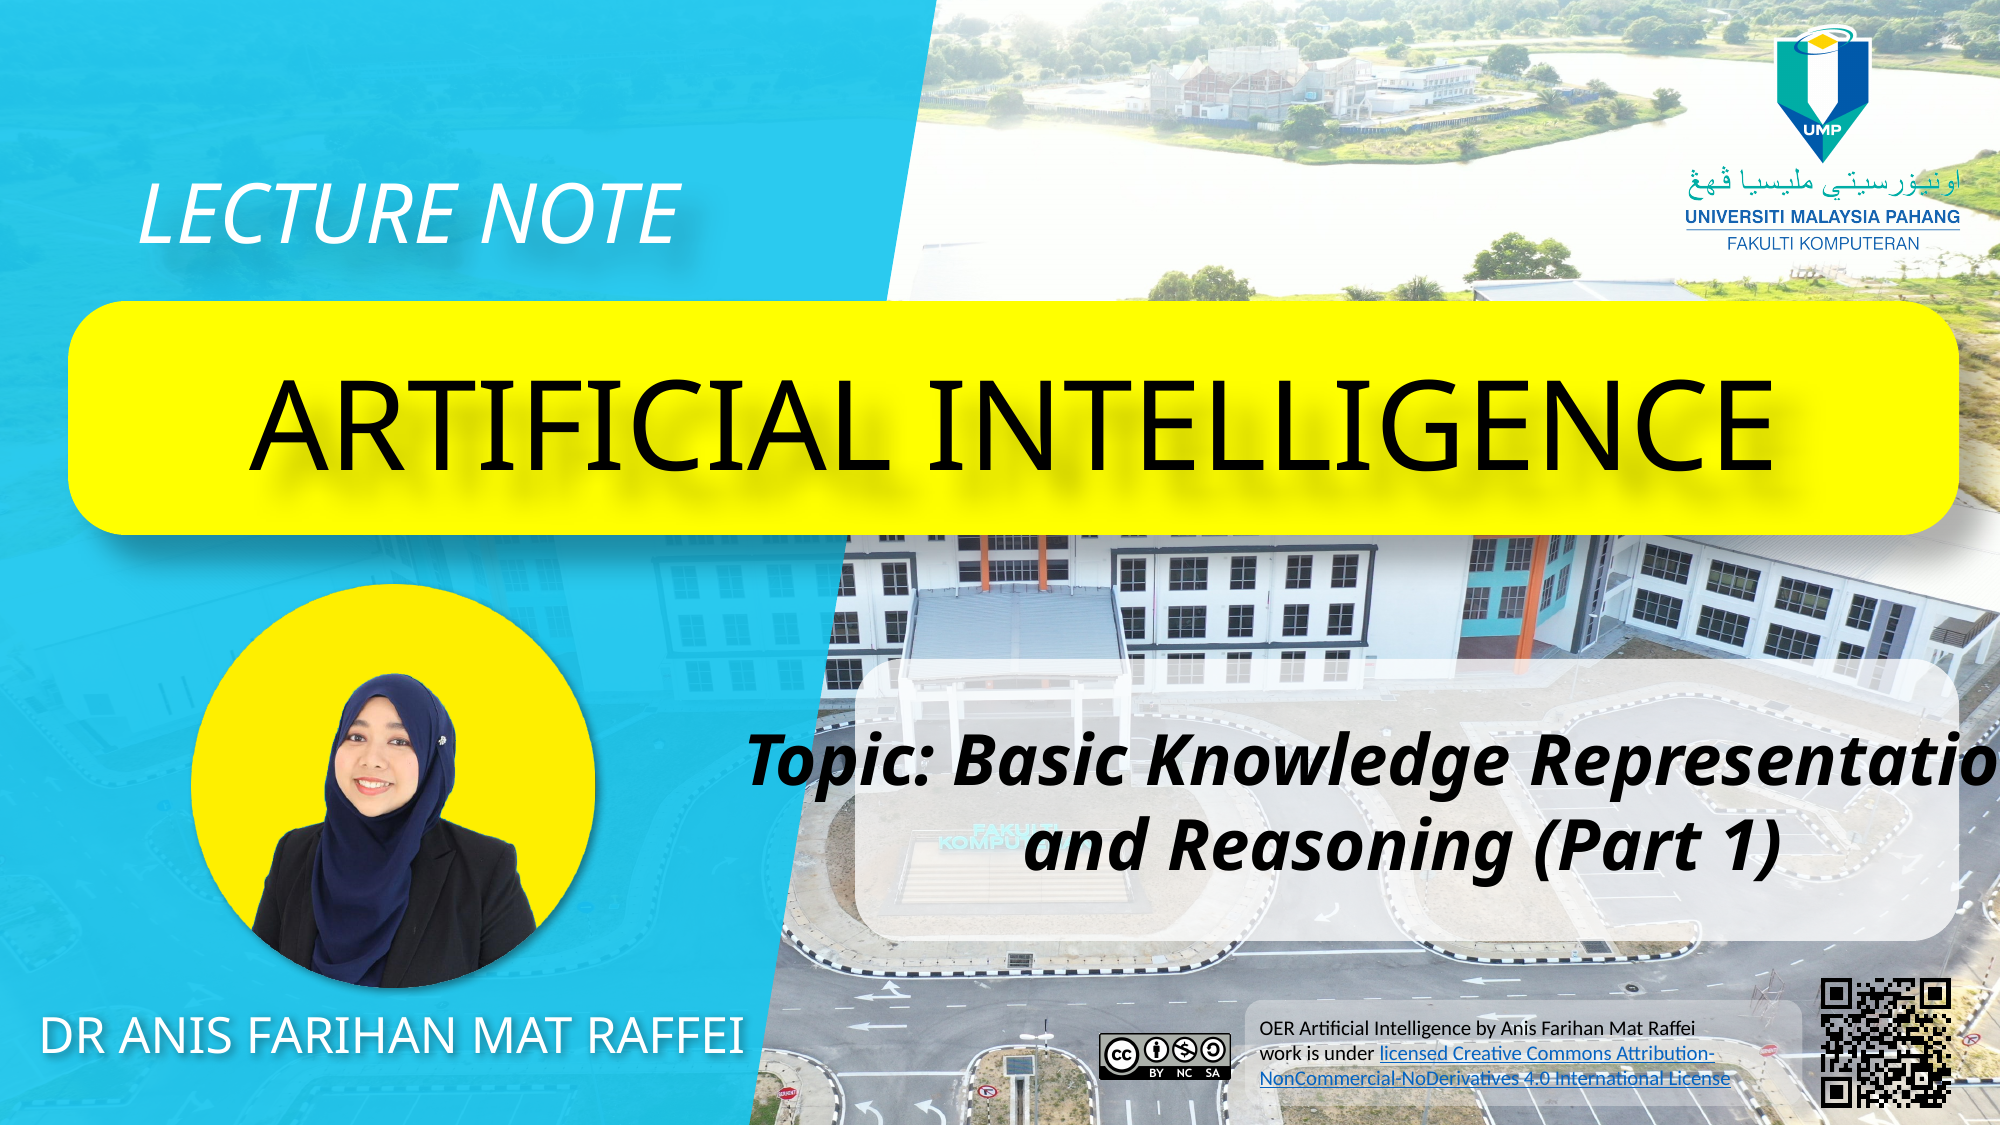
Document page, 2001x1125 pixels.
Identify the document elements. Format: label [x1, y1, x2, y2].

text_box [0, 0, 2000, 1125]
